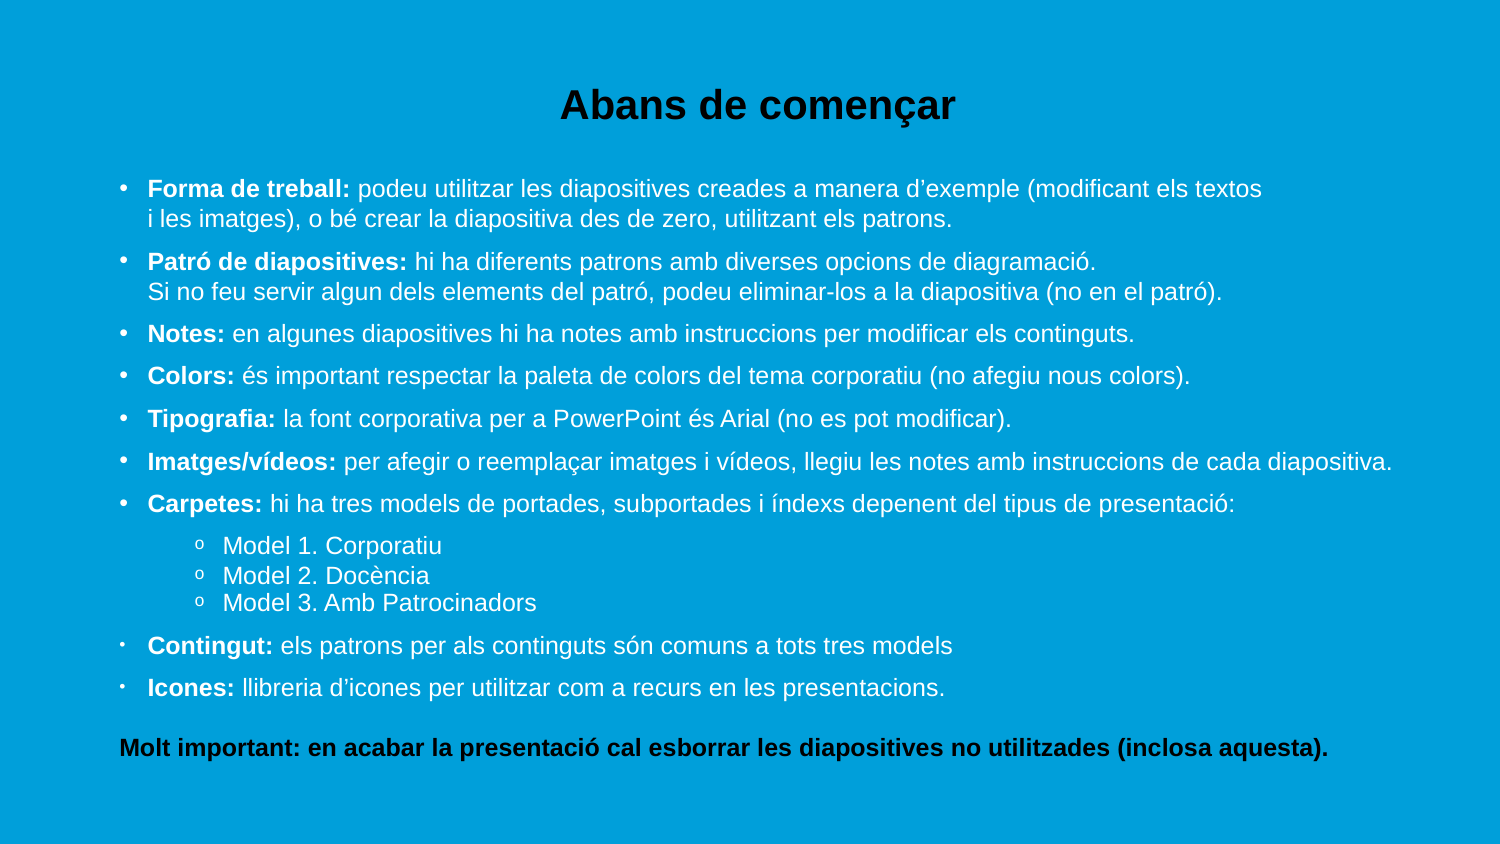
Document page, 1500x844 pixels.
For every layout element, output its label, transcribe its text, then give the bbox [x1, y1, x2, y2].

text_box Abans de començar Forma de treball: podeu utilitzar les diapositives creades a manera d’exemple (modificant els textos i les imatges), o bé crear la diapositiva des de zero, utilitzant els patrons. Patró de diapositives: hi ha diferents patrons amb diverses opcions de diagramació. Si no feu servir algun dels elements del patró, podeu eliminar-los a la diapositiva (no en el patró). Notes: en algunes diapositives hi ha notes amb instruccions per modificar els continguts. Colors: és important respectar la paleta de colors del tema corporatiu (no afegiu nous colors). Tipografia: la font corporativa per a PowerPoint és Arial (no es pot modificar). Imatges/vídeos: per afegir o reemplaçar imatges i vídeos, llegiu les notes amb instruccions de cada diapositiva. Carpetes: hi ha tres models de portades, subportades i índexs depenent del tipus de presentació: Model 1. Corporatiu Model 2. Docència Model 3. Amb Patrocinadors Contingut: els patrons per als continguts són comuns a tots tres models Icones: llibreria d’icones per utilitzar com a recurs en les presentacions. Molt important: en acabar la presentació cal esborrar les diapositives no utilitzades (inclosa aquesta). [104, 70, 1412, 769]
